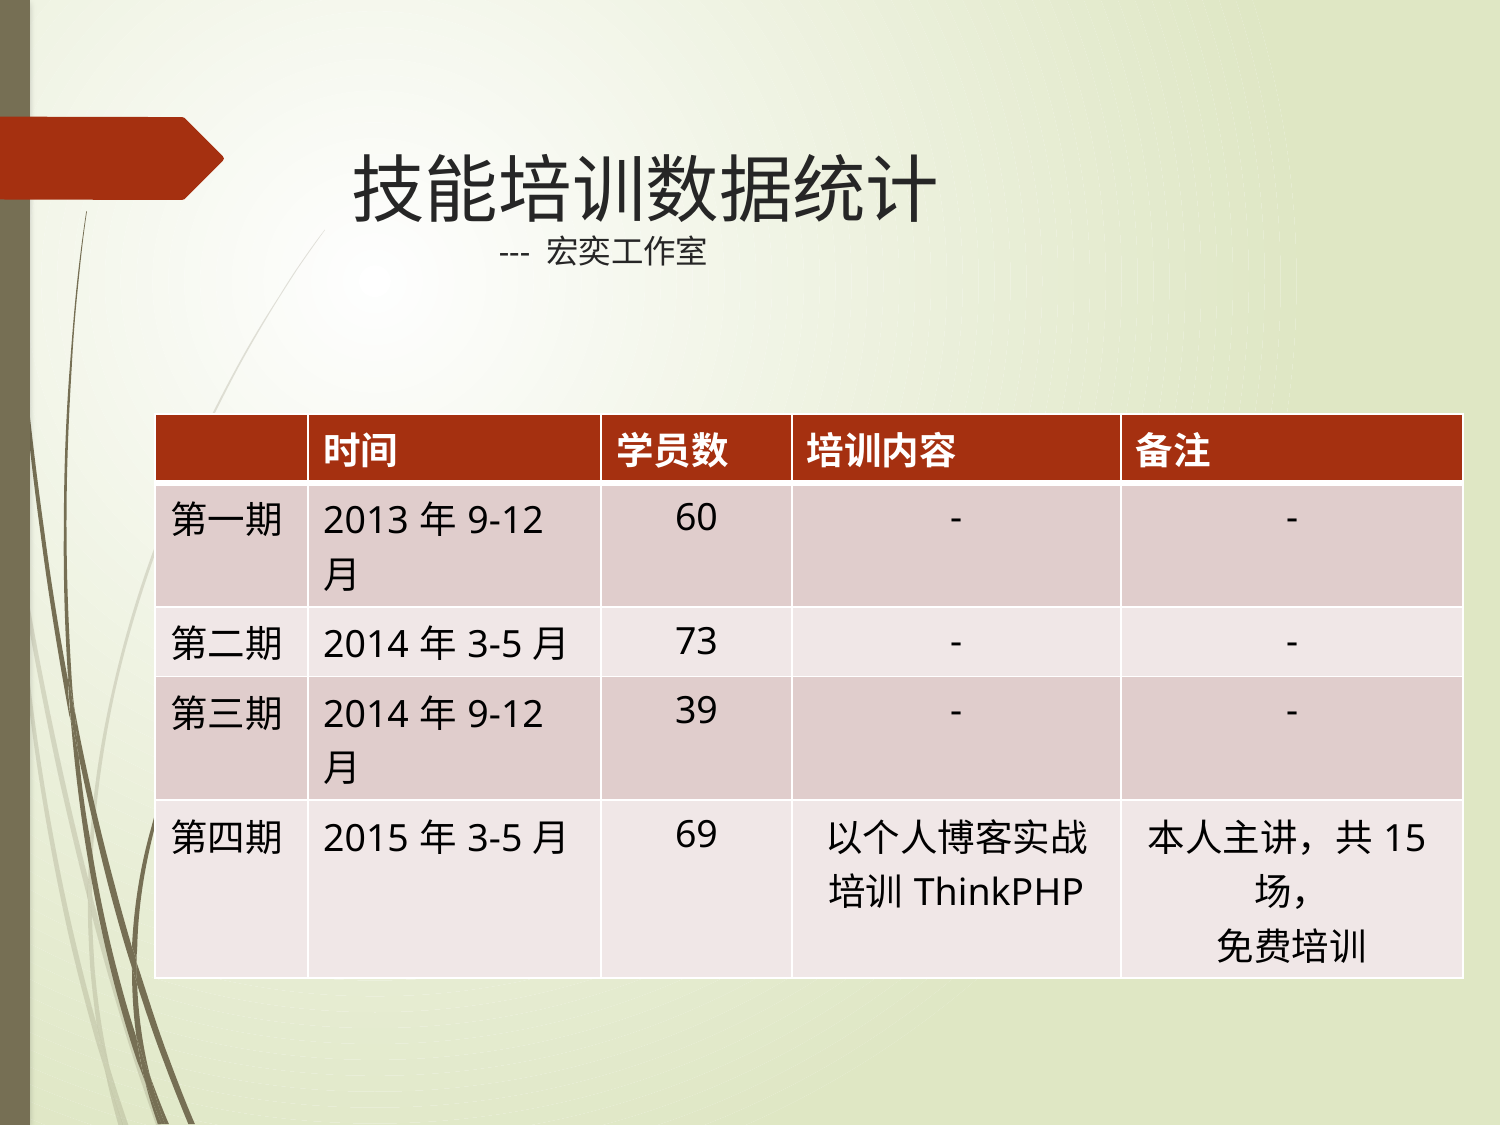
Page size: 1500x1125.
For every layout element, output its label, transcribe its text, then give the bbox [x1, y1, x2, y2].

table_header 培训内容 [793, 415, 1120, 480]
table_cell - [1122, 608, 1462, 676]
table_cell - [793, 608, 1120, 676]
table_header 备注 [1122, 415, 1462, 480]
table_cell - [793, 677, 1120, 799]
table_cell 第四期 [156, 801, 307, 977]
table_cell 2014年3-5月 [309, 608, 600, 676]
table_cell - [1122, 677, 1462, 799]
table_cell 第三期 [156, 677, 307, 799]
table_cell 73 [602, 608, 791, 676]
table_header 时间 [309, 415, 600, 480]
table_header 学员数 [602, 415, 791, 480]
table_cell 本人主讲，共15场， 免费培训 [1122, 801, 1462, 977]
table_cell 2014年9-12月 [309, 677, 600, 799]
table_cell 2015年3-5月 [309, 801, 600, 977]
title 技能培训数据统计 --- 宏奕工作室 [336, 135, 1247, 285]
table_cell 69 [602, 801, 791, 977]
table_cell - [793, 486, 1120, 606]
table_header [156, 415, 307, 480]
table_cell - [1122, 486, 1462, 606]
table_cell 39 [602, 677, 791, 799]
table_cell 60 [602, 486, 791, 606]
table_cell 以个人博客实战培训ThinkPHP [793, 801, 1120, 977]
table_cell 第二期 [156, 608, 307, 676]
table_cell 2013年9-12月 [309, 486, 600, 606]
table_cell 第一期 [156, 486, 307, 606]
